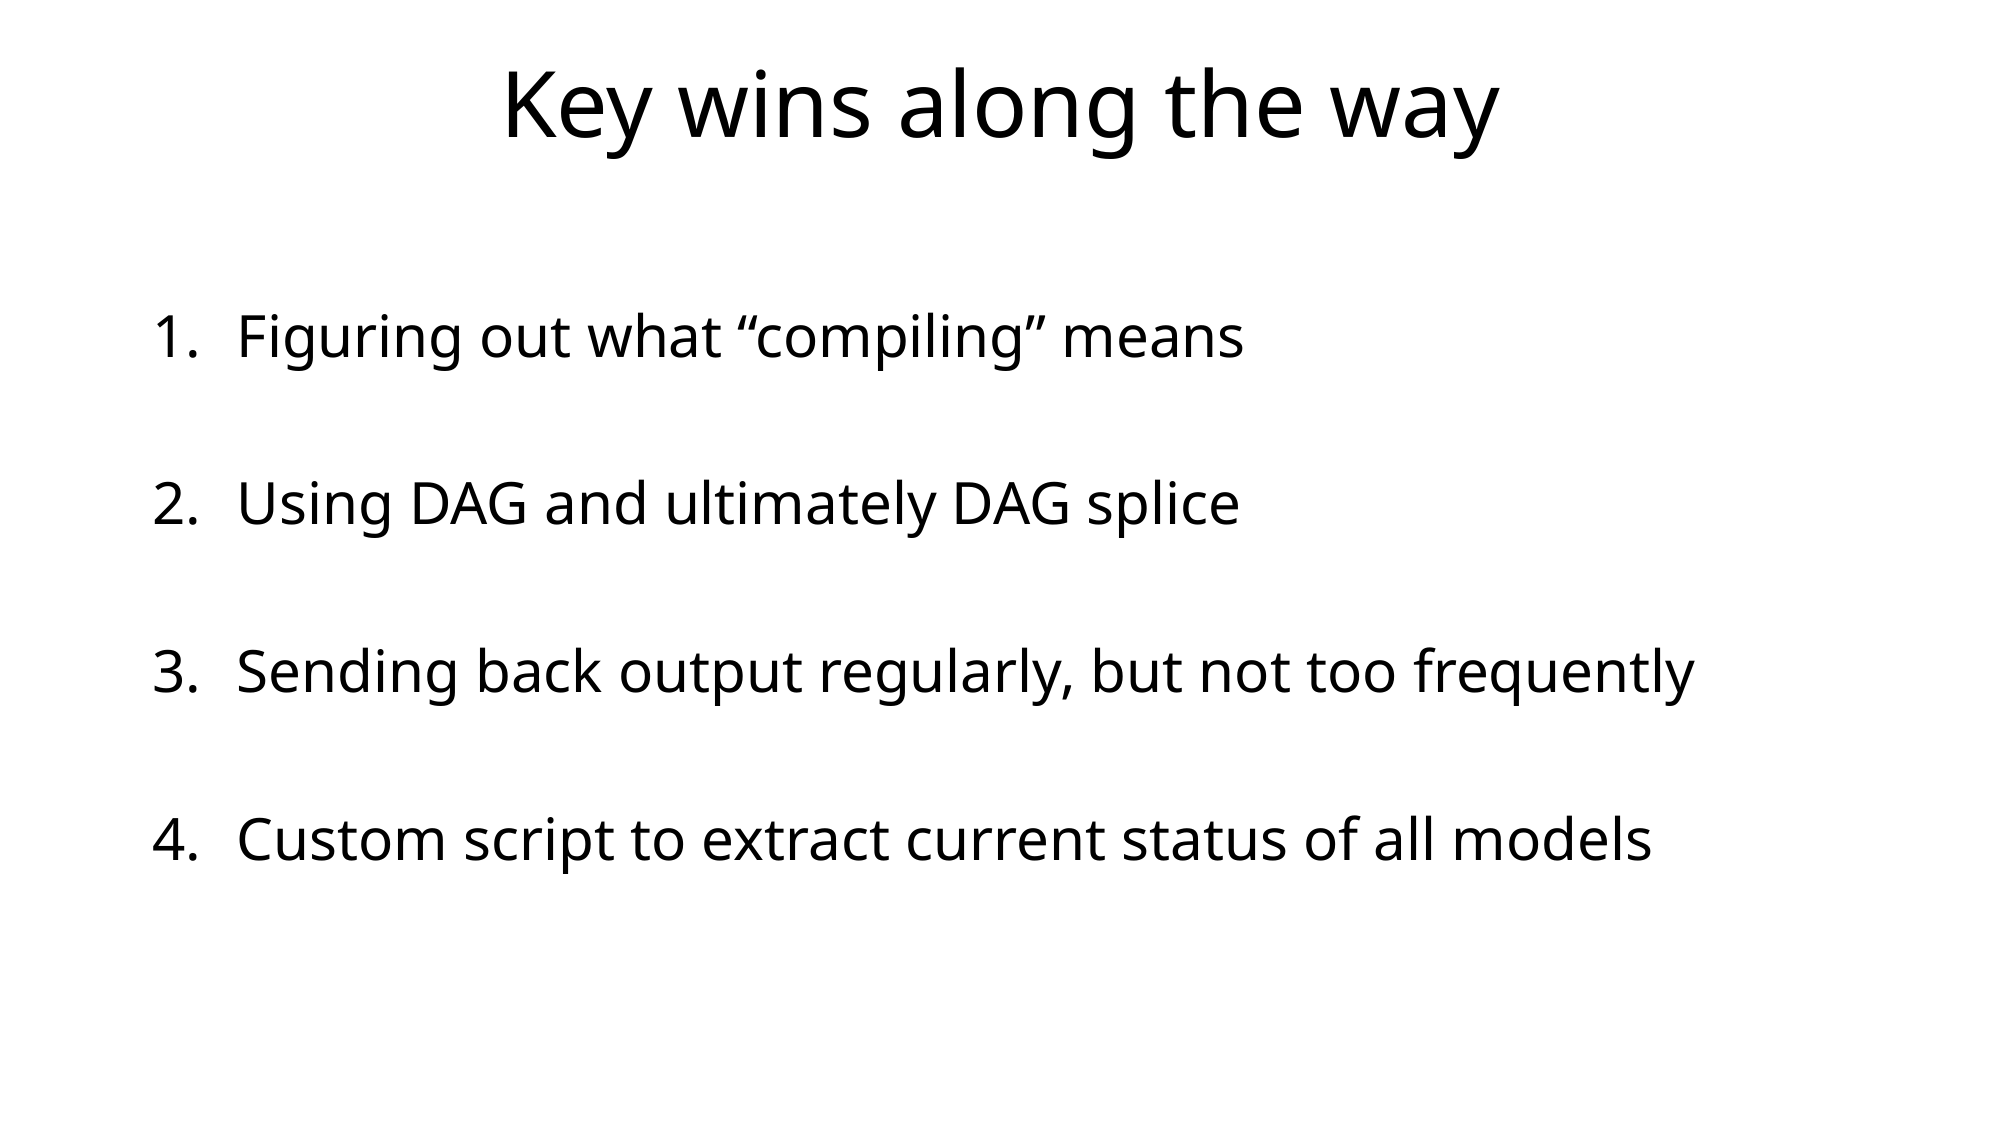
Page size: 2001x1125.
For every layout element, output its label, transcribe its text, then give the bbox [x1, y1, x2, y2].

list Figuring out what “compiling” means Using DAG and ultimately DAG splice Sending back output regularly, but not too frequently Custom script to extract current status of all models [137, 299, 1863, 1014]
title Key wins along the way [0, 0, 2000, 217]
